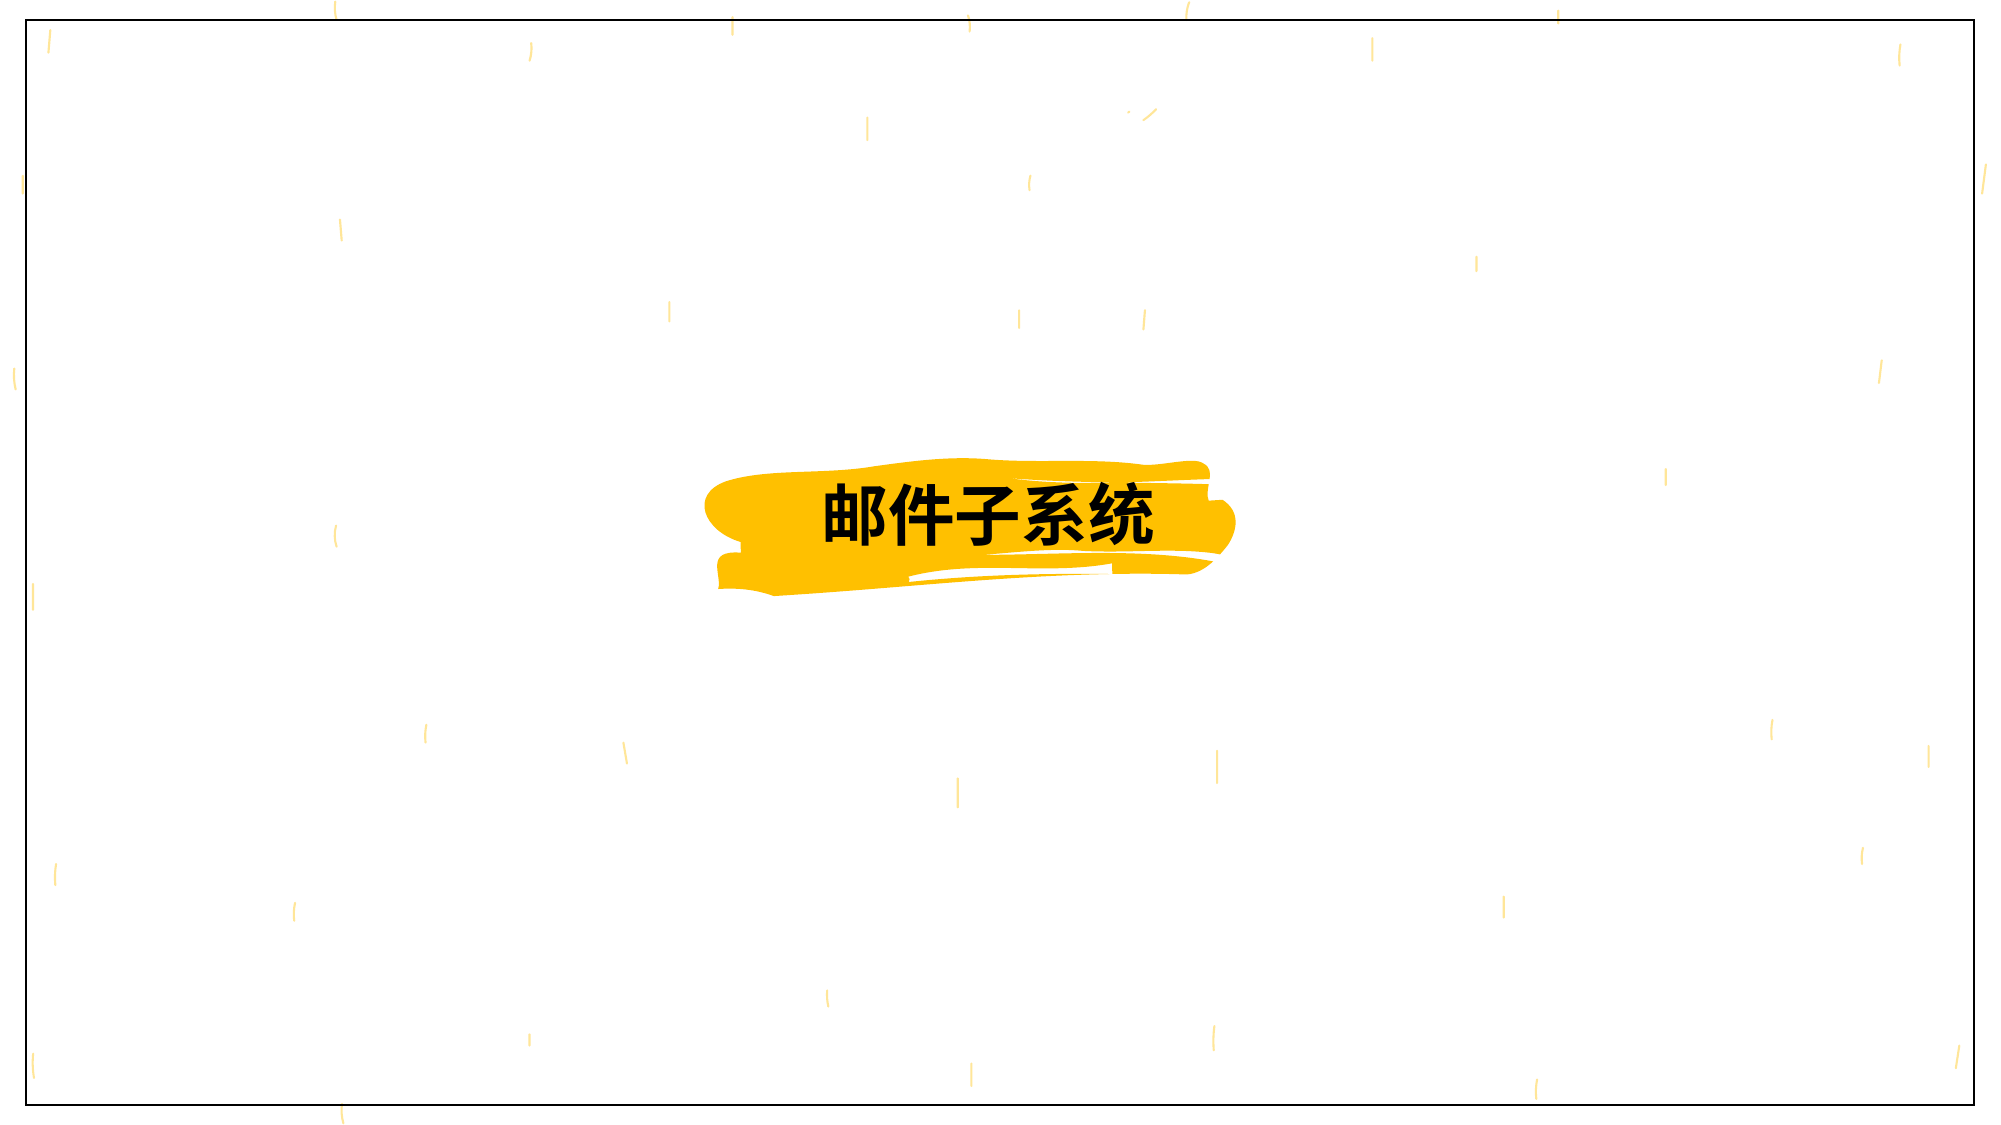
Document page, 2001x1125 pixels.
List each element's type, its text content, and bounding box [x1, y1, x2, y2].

text_box 邮件子系统 [555, 363, 1422, 612]
